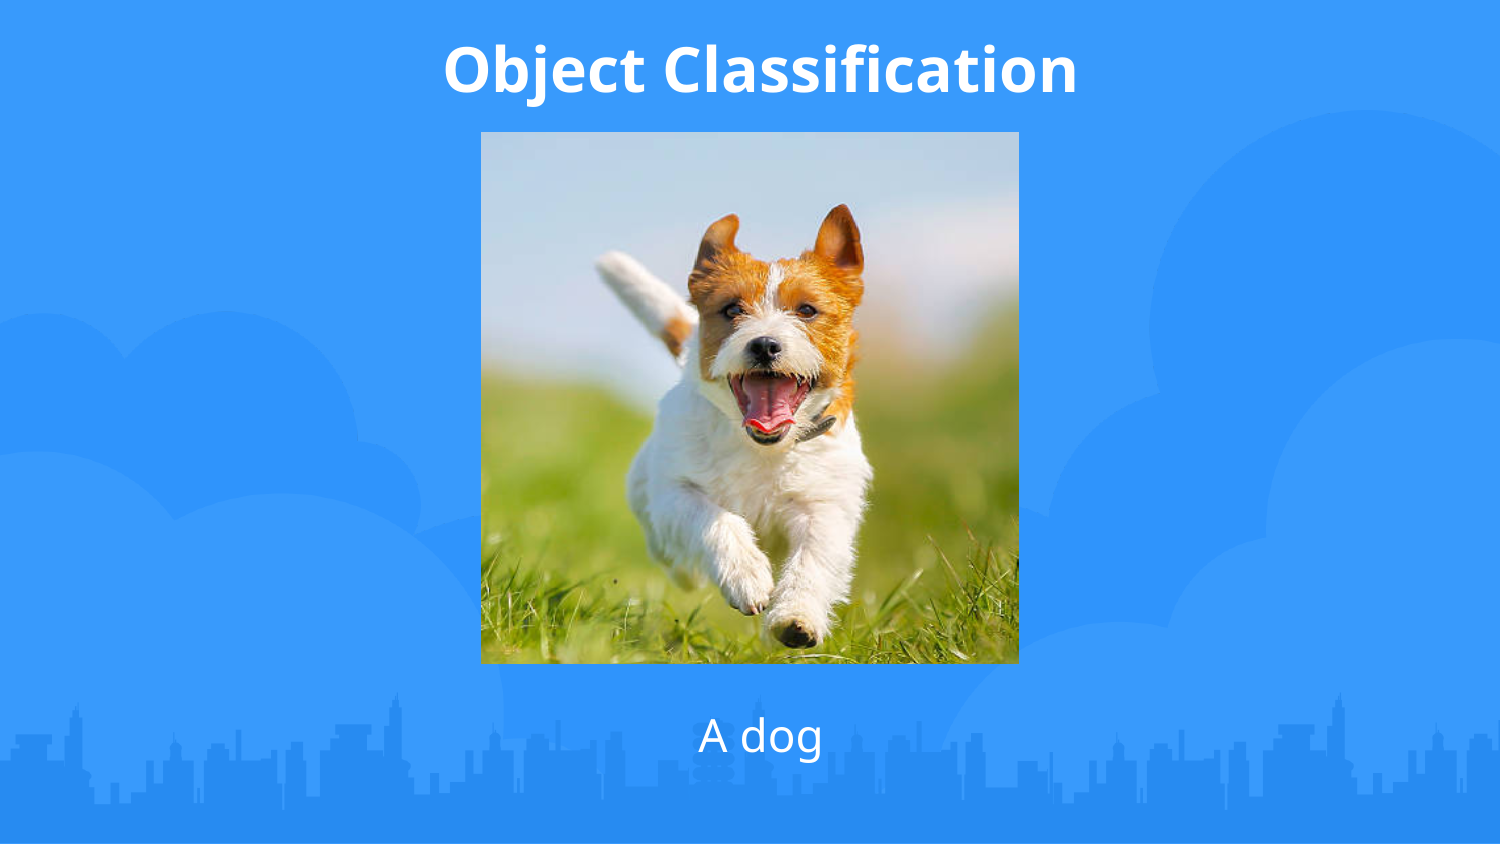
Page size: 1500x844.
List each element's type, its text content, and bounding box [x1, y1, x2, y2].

picture [0, 109, 1500, 843]
text_box Object Classification [170, 2, 1352, 108]
